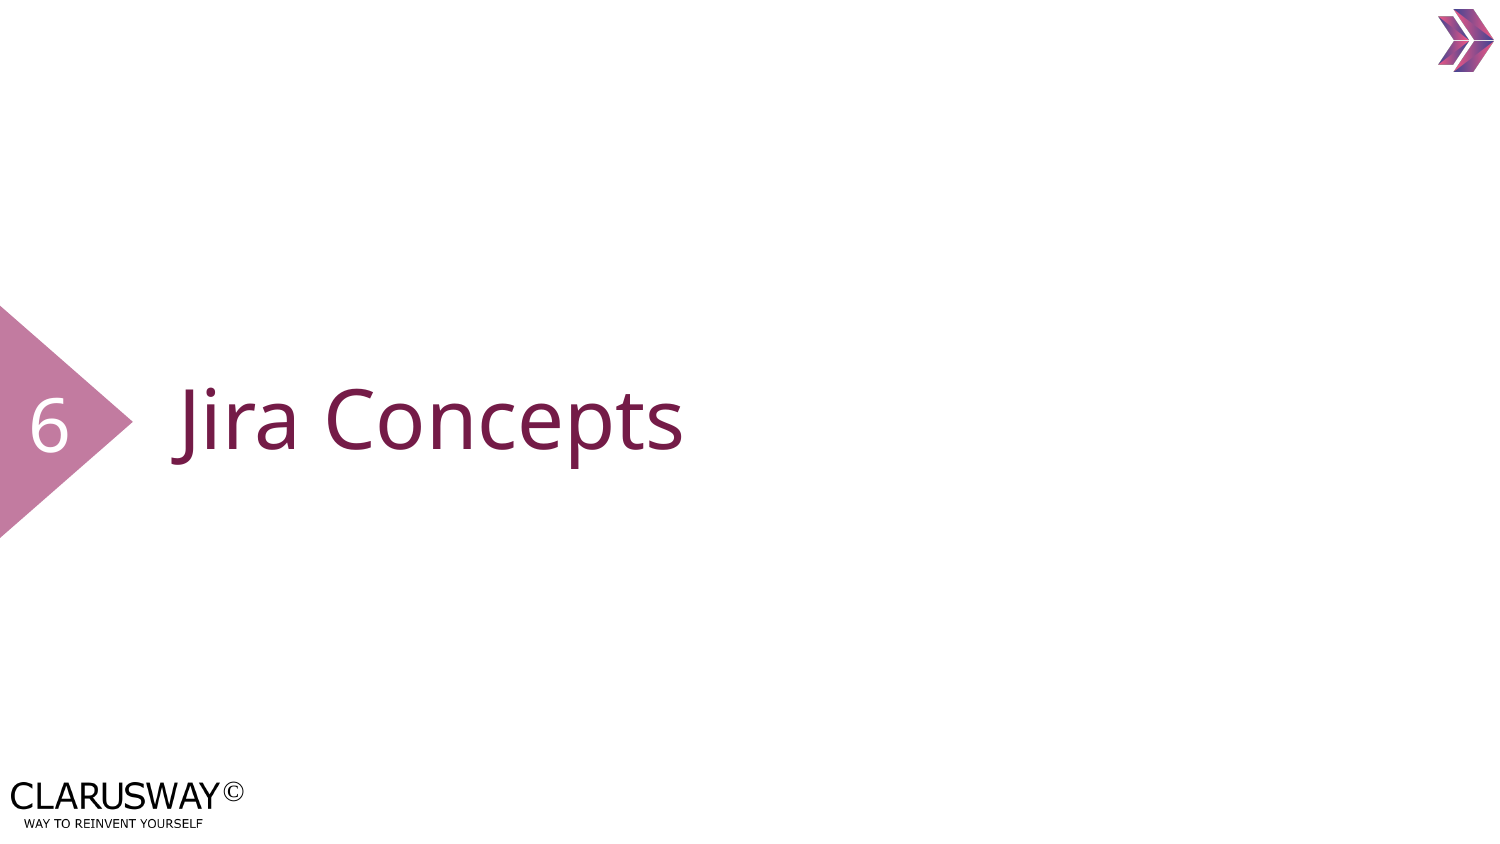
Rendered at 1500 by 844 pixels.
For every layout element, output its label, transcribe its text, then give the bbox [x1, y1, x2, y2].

picture [11, 782, 220, 828]
title Jira Concepts [178, 378, 946, 466]
text_box 6 [0, 306, 100, 540]
picture [1438, 9, 1494, 72]
